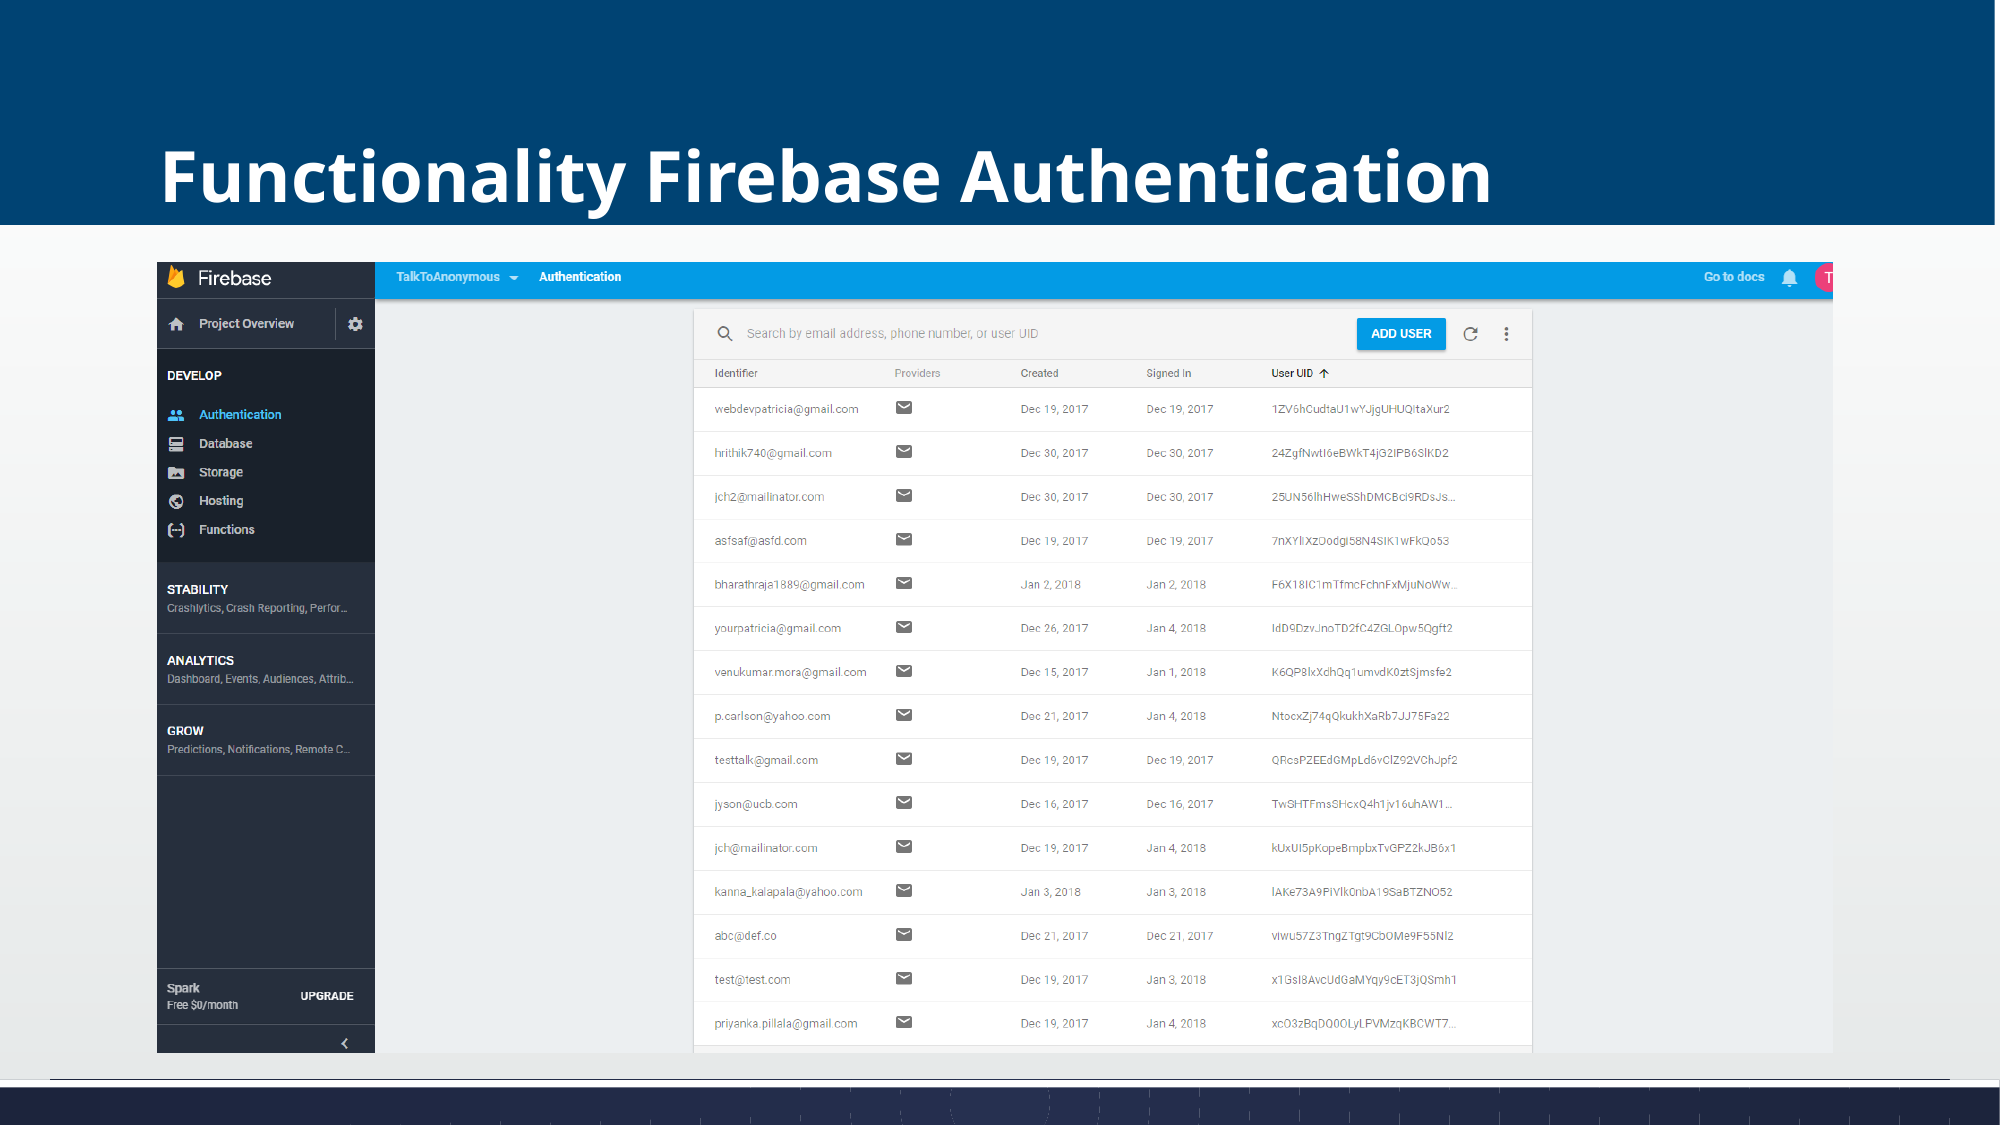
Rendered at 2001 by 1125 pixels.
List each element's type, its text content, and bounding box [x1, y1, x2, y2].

picture [157, 262, 1833, 1053]
picture [1784, 270, 1795, 283]
picture [1816, 264, 1833, 291]
picture [563, 275, 578, 280]
picture [605, 275, 620, 280]
picture [484, 275, 492, 280]
picture [408, 272, 417, 280]
text_box Functionality Firebase Authentication [0, 0, 1995, 225]
